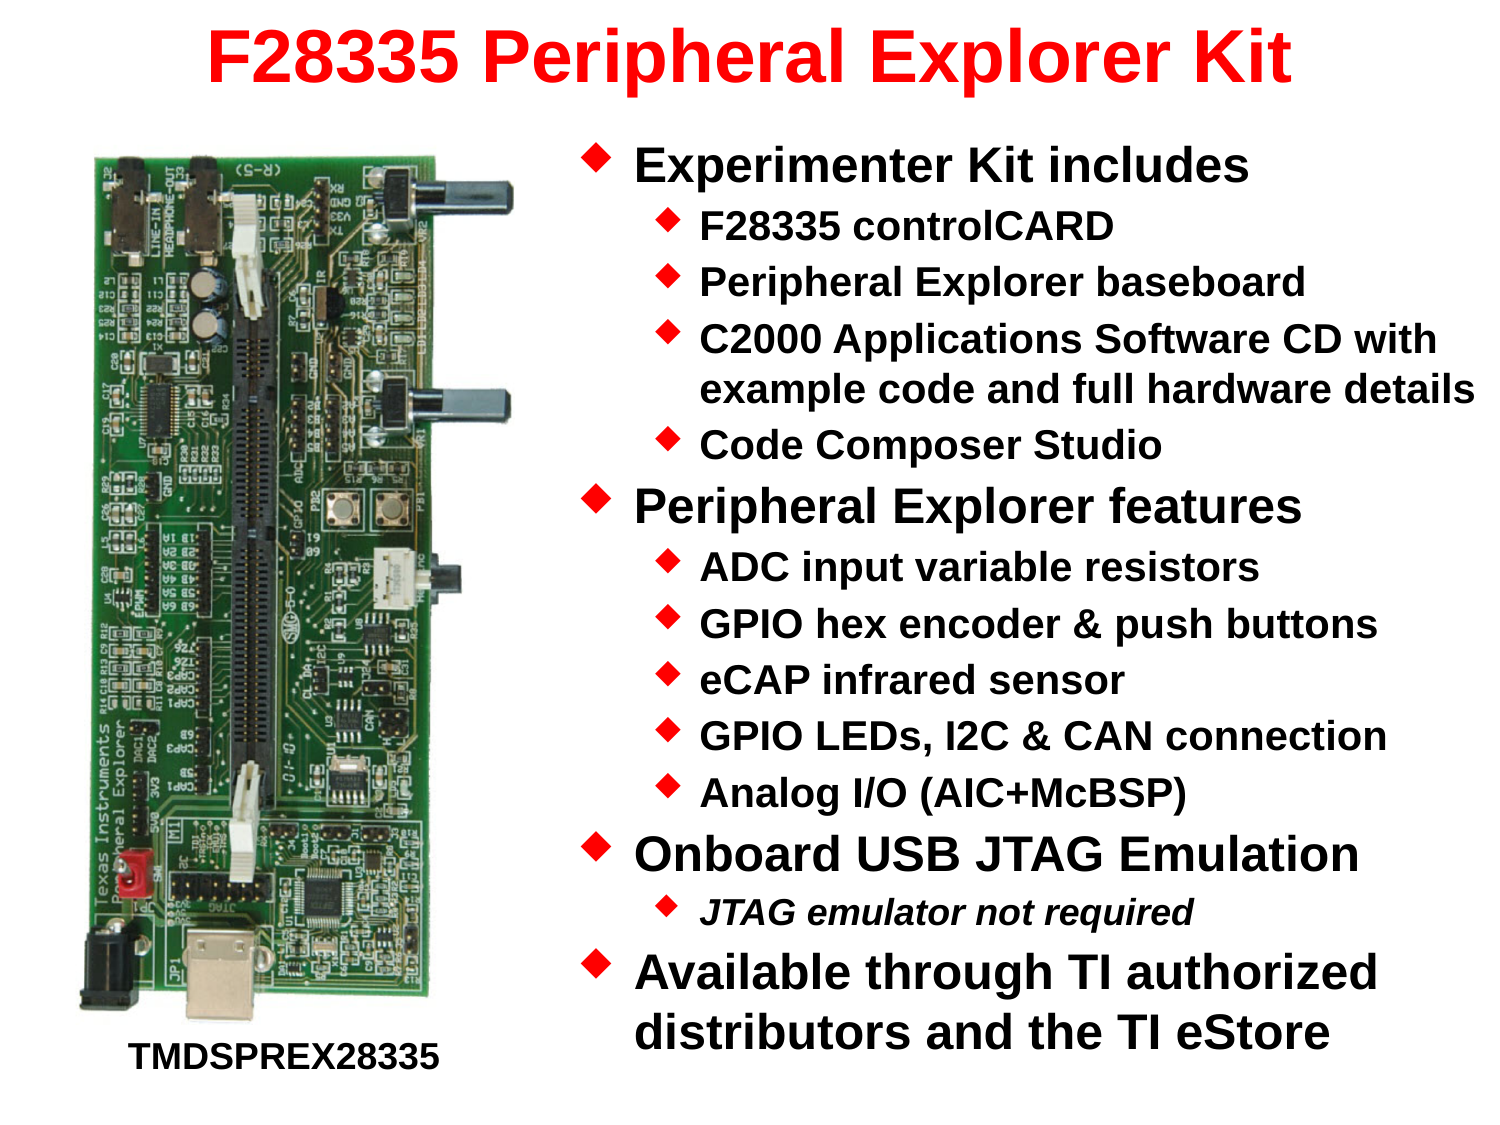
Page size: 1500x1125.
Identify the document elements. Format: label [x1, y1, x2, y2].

text_box [99, 1025, 468, 1085]
picture [0, 142, 738, 1024]
list [562, 125, 1500, 1086]
title [0, 0, 1500, 122]
